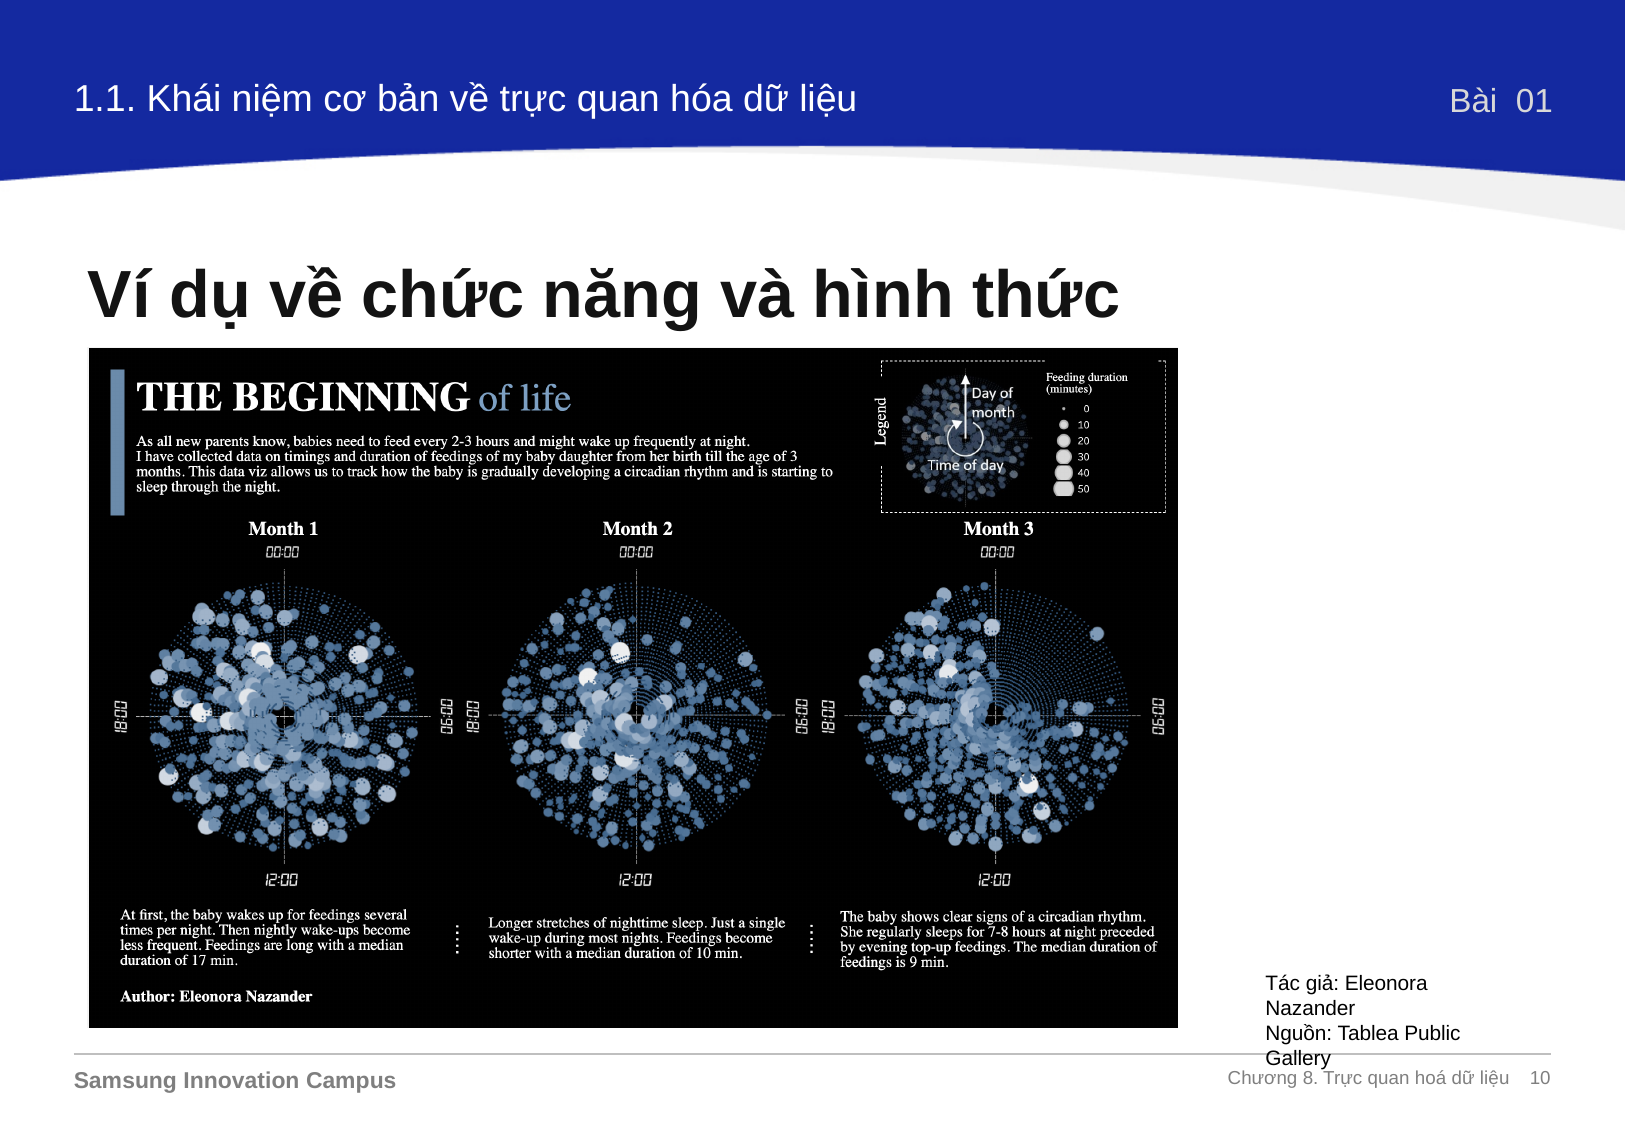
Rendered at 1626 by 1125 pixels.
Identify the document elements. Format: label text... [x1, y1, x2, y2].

list Ví dụ về chức năng và hình thức [87, 249, 1531, 331]
list Bài 01 [1423, 79, 1554, 120]
list 1.1. Khái niệm cơ bản về trực quan hóa dữ liệu [73, 73, 980, 119]
text_box Tác giả: Eleonora Nazander Nguồn: Tablea Public Gallery [1250, 962, 1525, 1078]
picture [0, 0, 1625, 1125]
